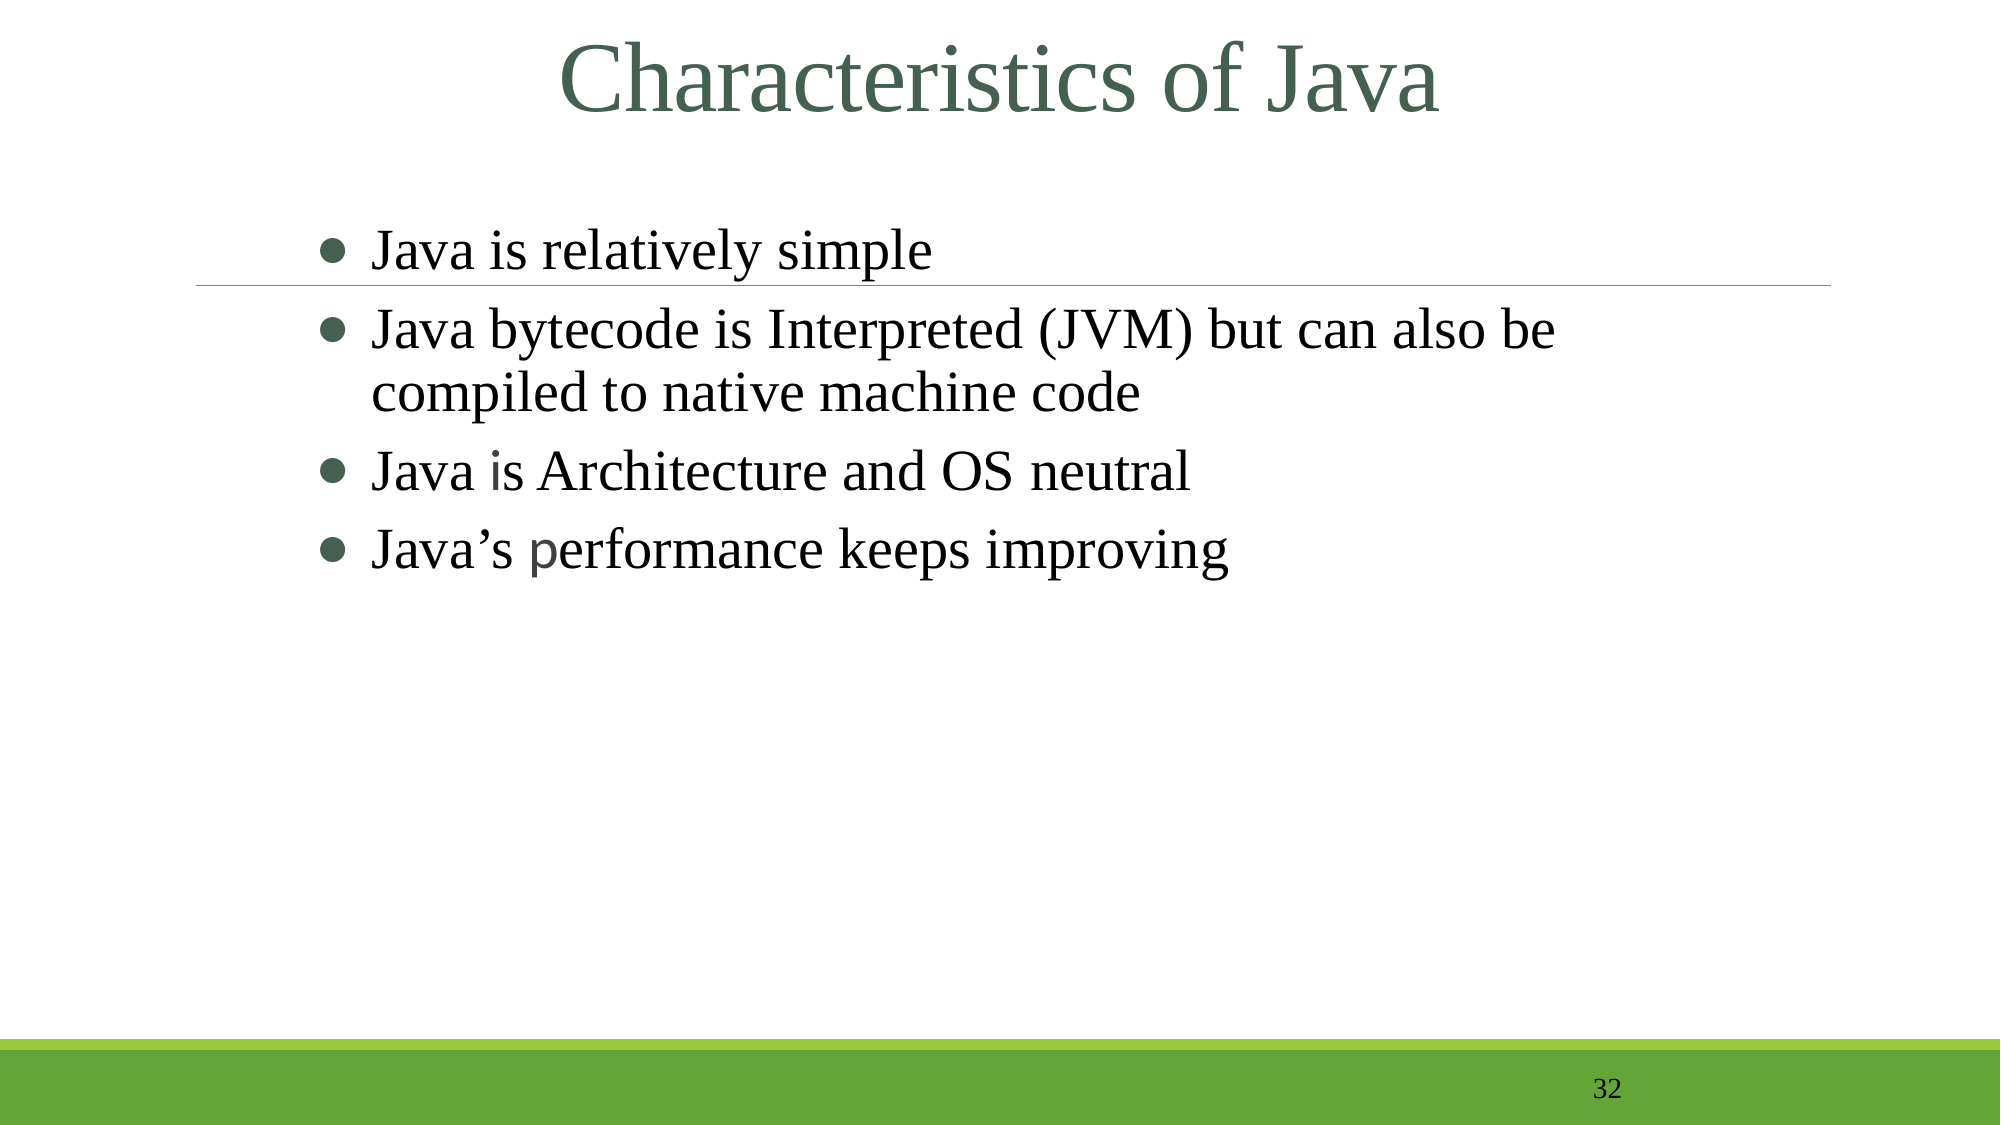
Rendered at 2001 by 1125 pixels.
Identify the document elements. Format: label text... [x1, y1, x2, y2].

text_box 32 [1324, 1049, 1638, 1125]
title Characteristics of Java [362, 37, 1638, 125]
list Java is relatively simple Java bytecode is Interpreted (JVM) but can also be compiled to native machine code Java is Architecture and OS neutral Java’s performance keeps improving [300, 137, 1713, 1000]
